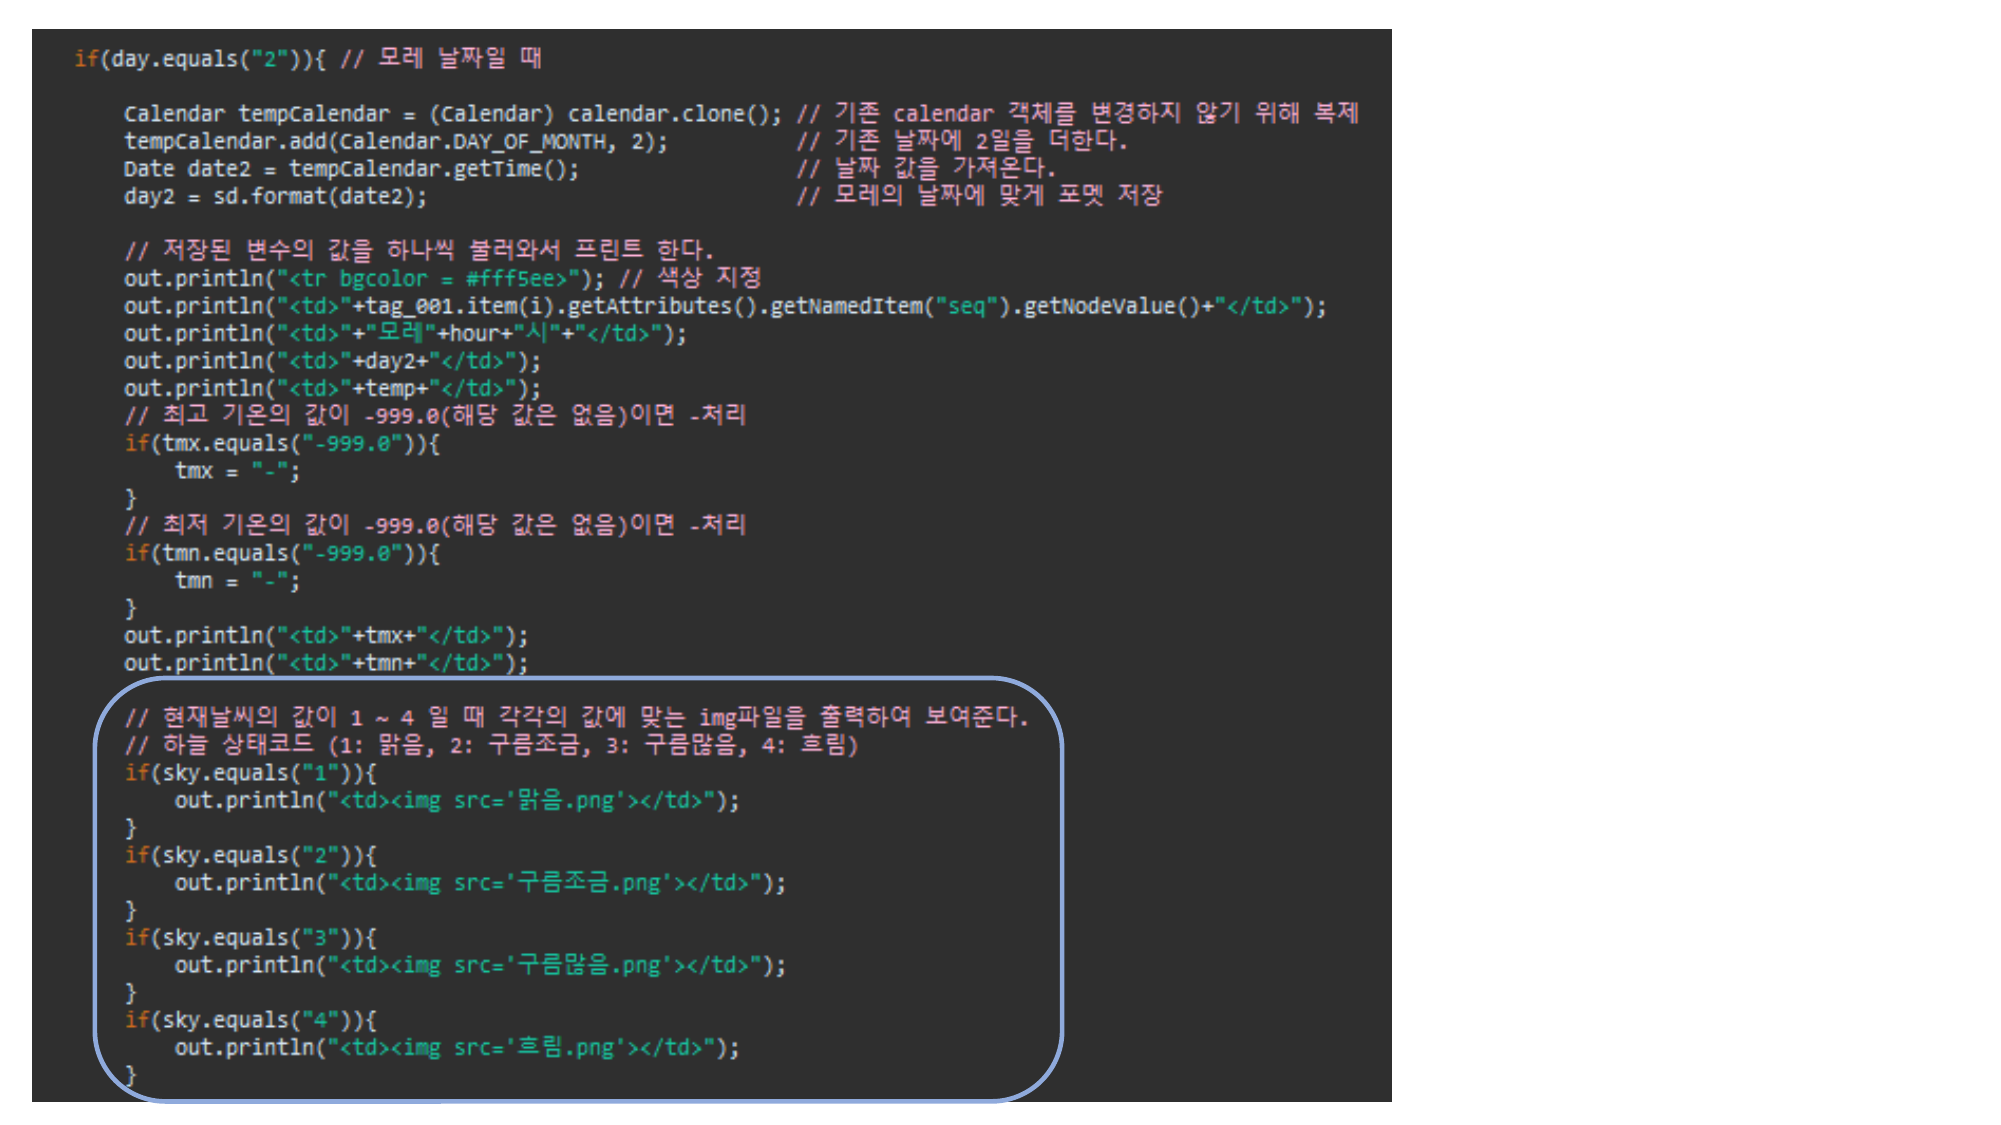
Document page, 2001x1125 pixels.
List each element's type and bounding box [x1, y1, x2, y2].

picture [32, 29, 1392, 1102]
